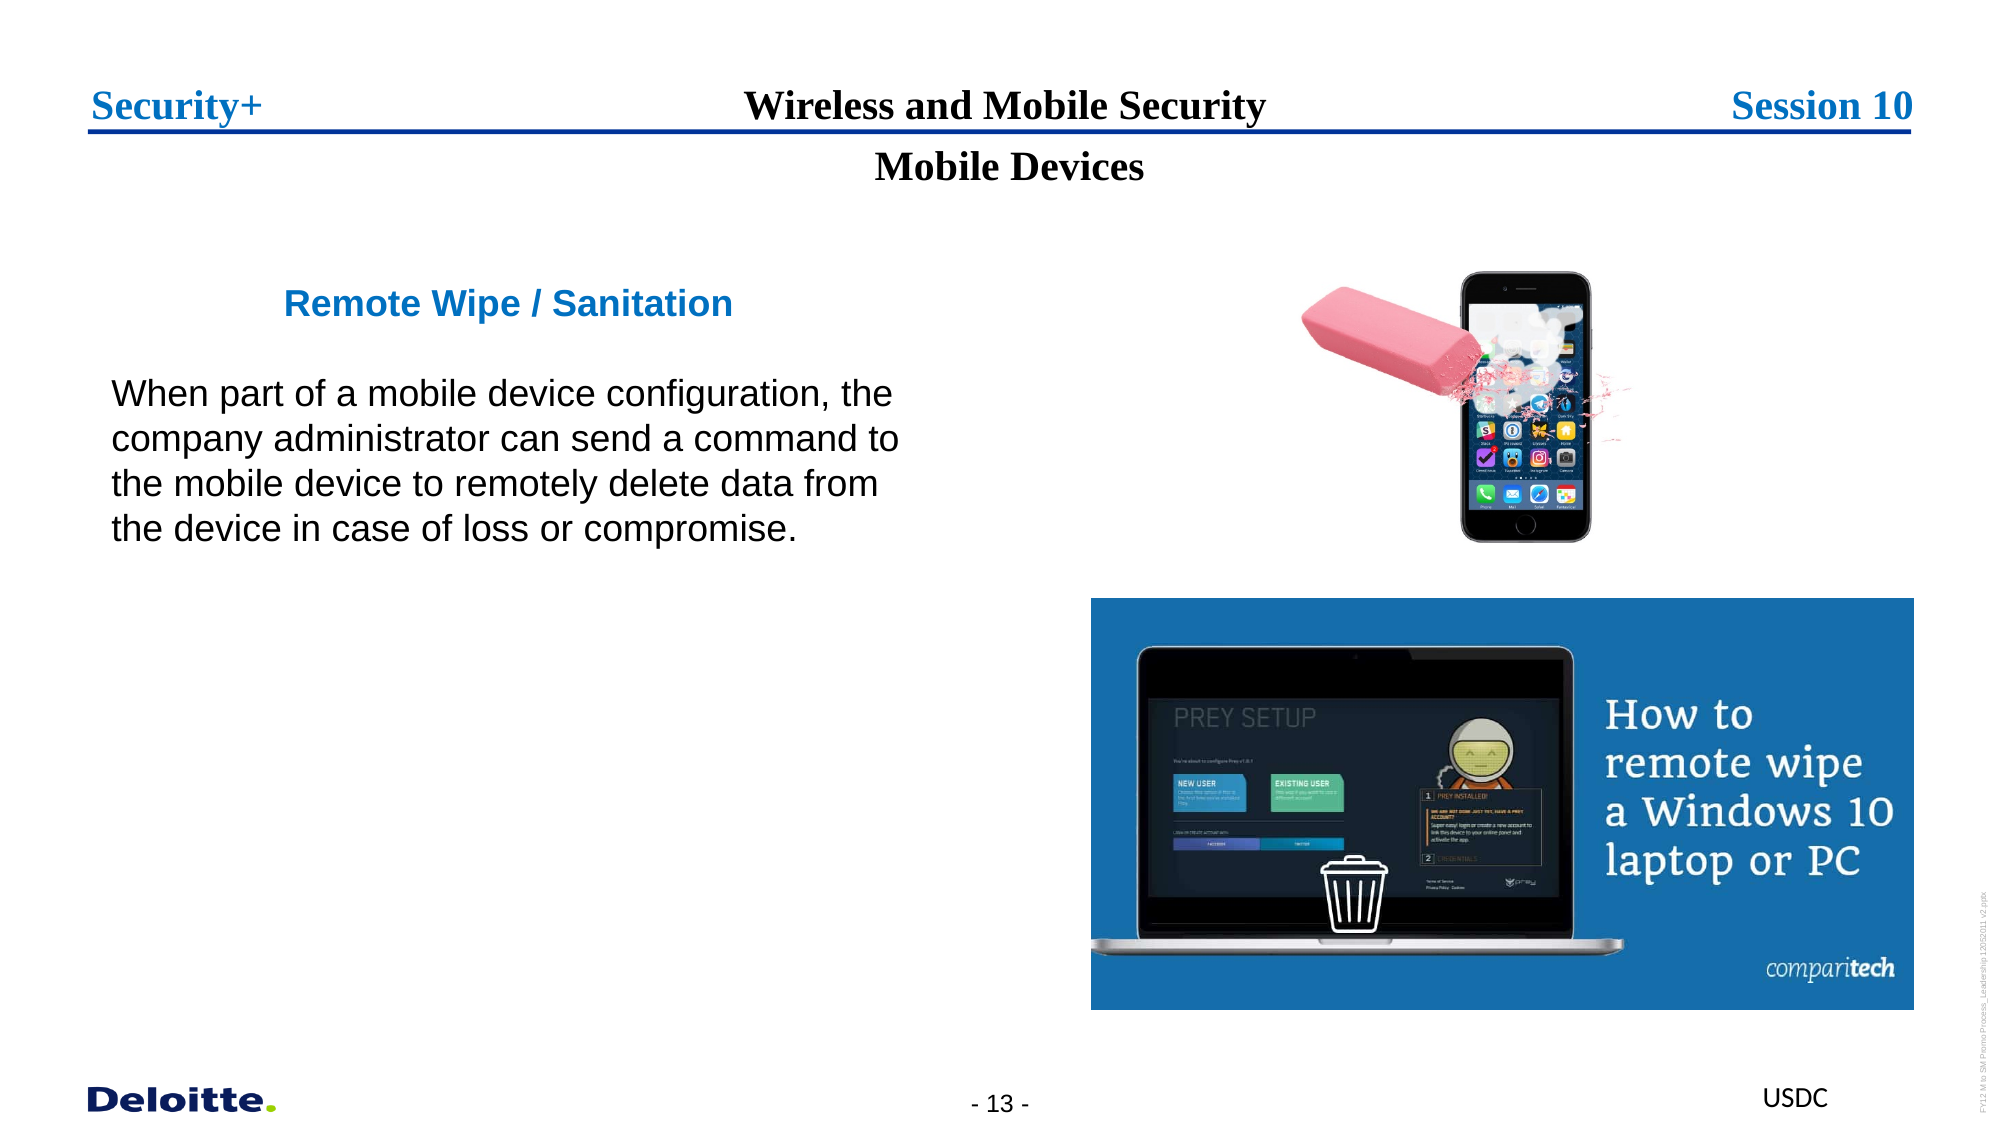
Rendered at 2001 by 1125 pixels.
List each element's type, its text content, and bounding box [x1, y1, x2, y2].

text_box Mobile Devices [660, 131, 1340, 197]
picture [86, 1085, 277, 1113]
title Wireless and Mobile Security [96, 77, 1915, 267]
text_box Session 10 [1909, 78, 1914, 156]
text_box Remote Wipe / Sanitation When part of a mobile device configuration, the company administrator can send a command to the mobile device to remotely delete data from the device in case of loss or compromise. [96, 271, 922, 557]
picture [1212, 271, 1731, 543]
picture [1091, 598, 1915, 1010]
text_box Security+ [91, 78, 1909, 156]
